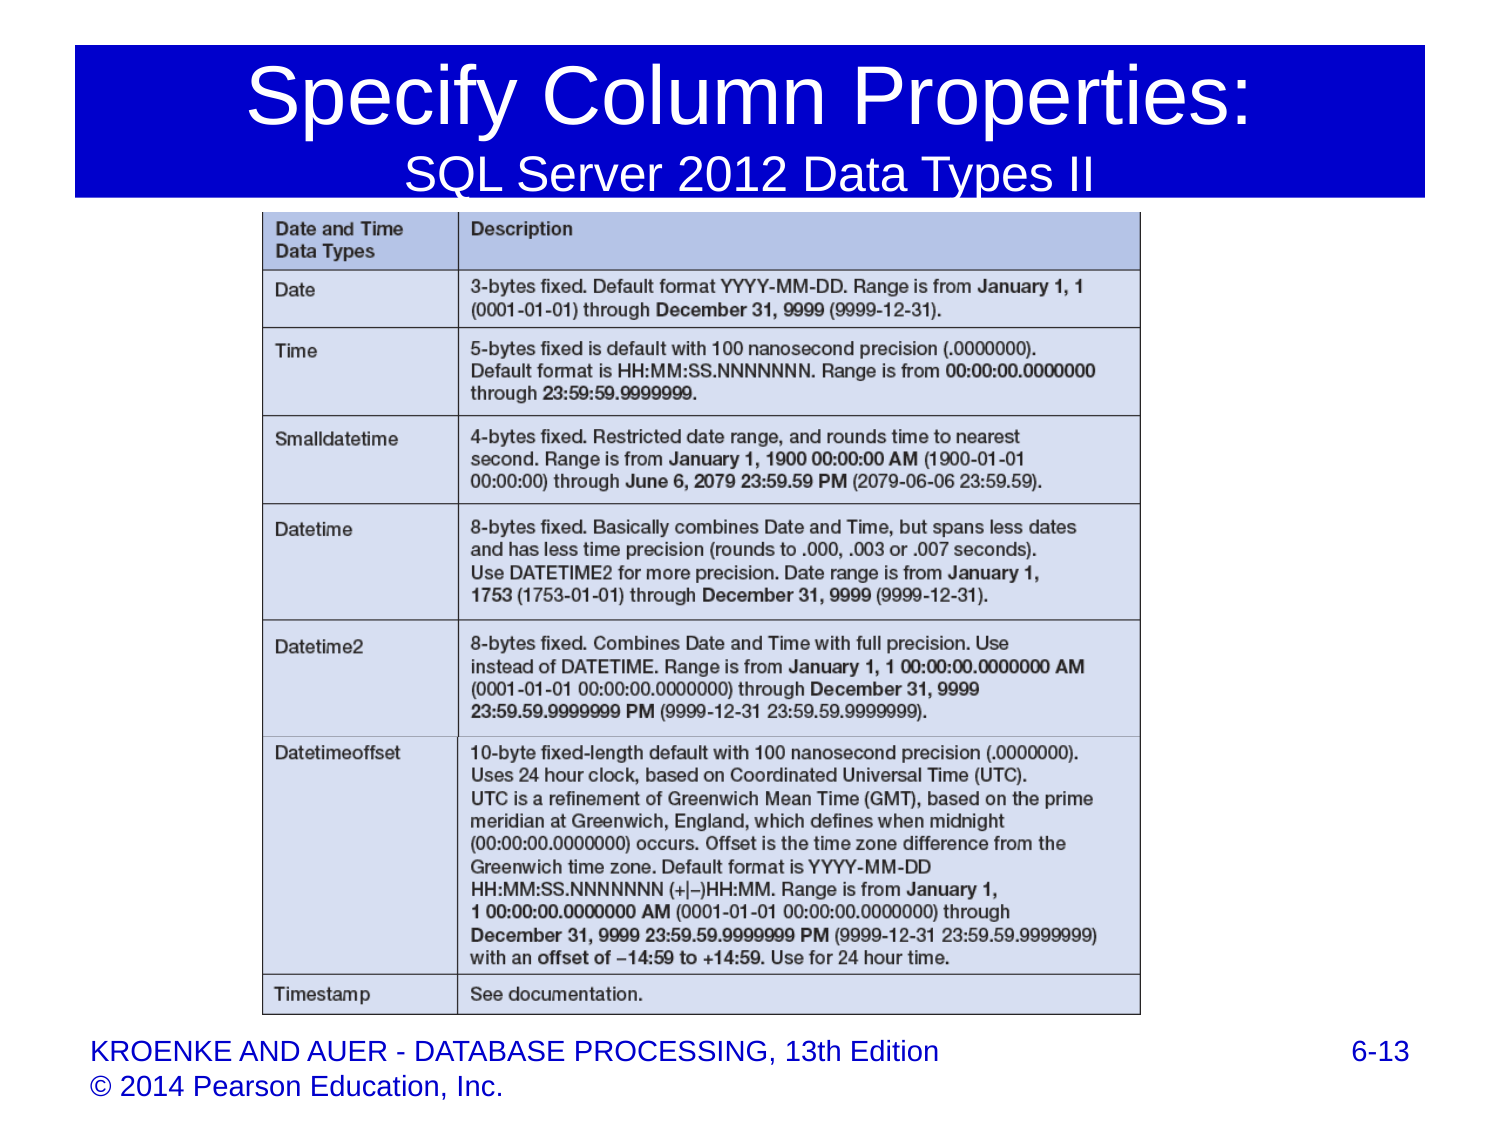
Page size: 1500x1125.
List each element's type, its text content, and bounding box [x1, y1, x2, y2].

title Specify Column Properties: SQL Server 2012 Data Types II [75, 45, 1425, 198]
picture [262, 212, 1141, 1015]
footer KROENKE AND AUER - DATABASE PROCESSING, 13th Edition © 2014 Pearson Education, Inc. [74, 1024, 976, 1104]
slide_number 6-13 [1074, 1024, 1426, 1103]
